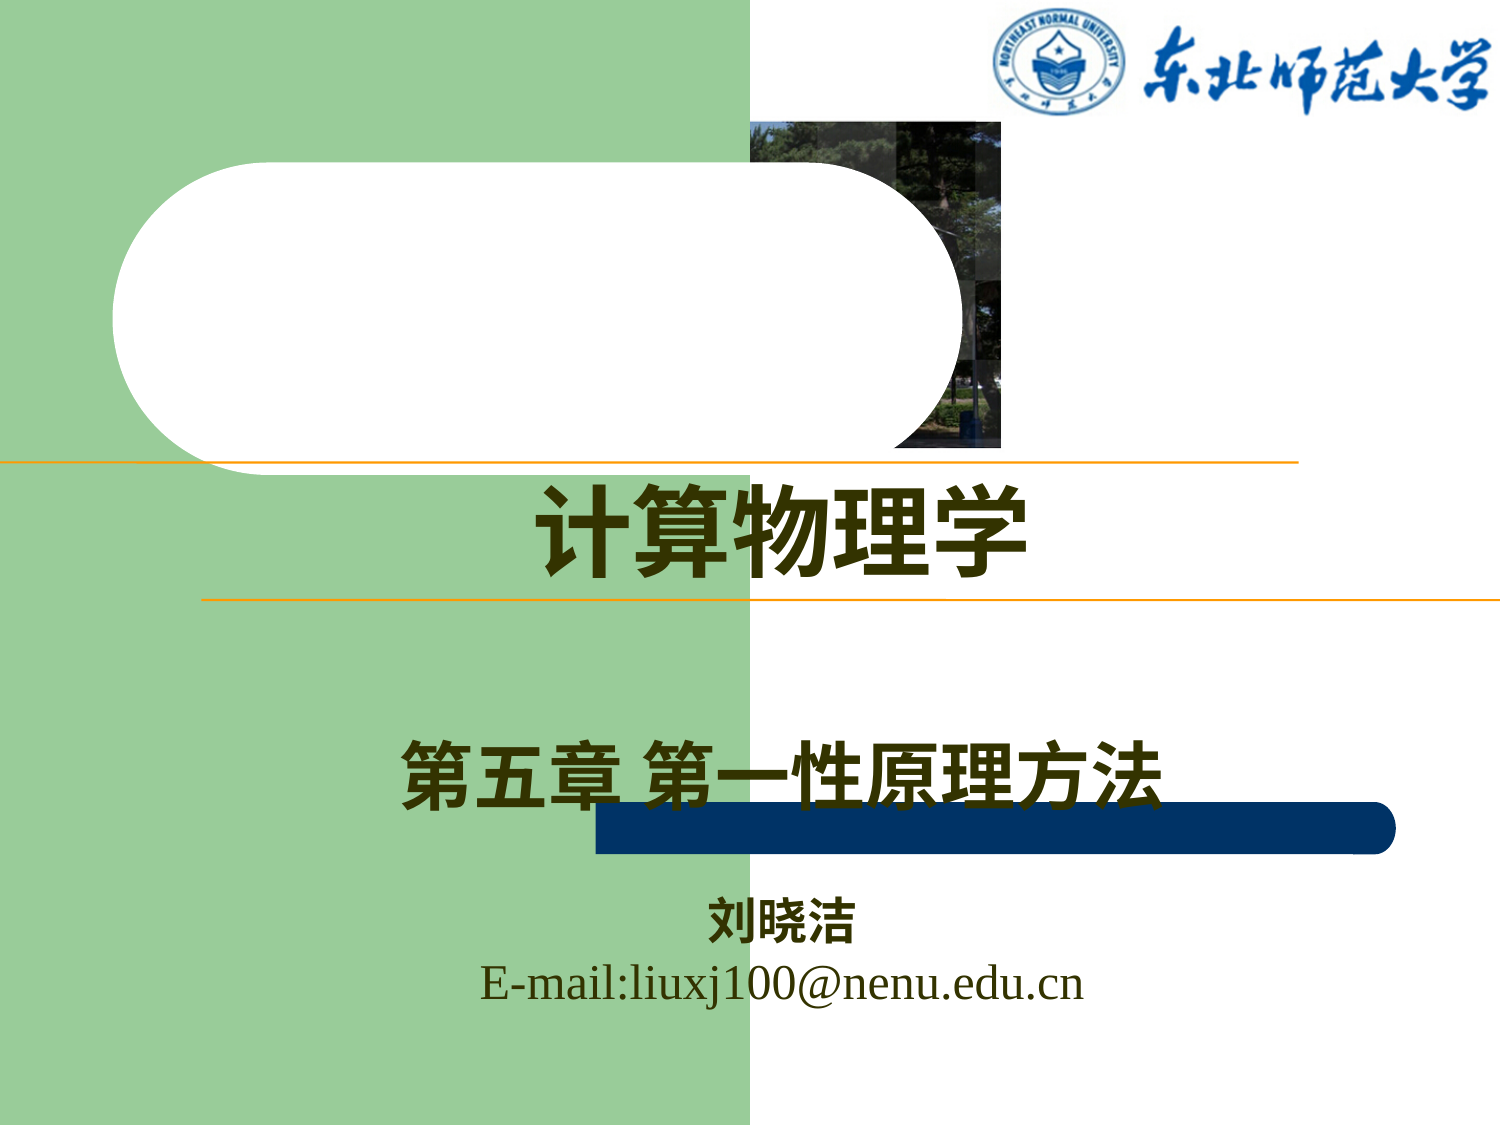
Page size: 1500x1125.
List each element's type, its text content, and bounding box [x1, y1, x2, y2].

picture [750, 0, 1500, 600]
text_box 计算物理学 第五章 第一性原理方法 刘晓洁 E-mail:liuxj100@nenu.edu.cn [383, 462, 1181, 1018]
picture [750, 601, 1500, 1125]
